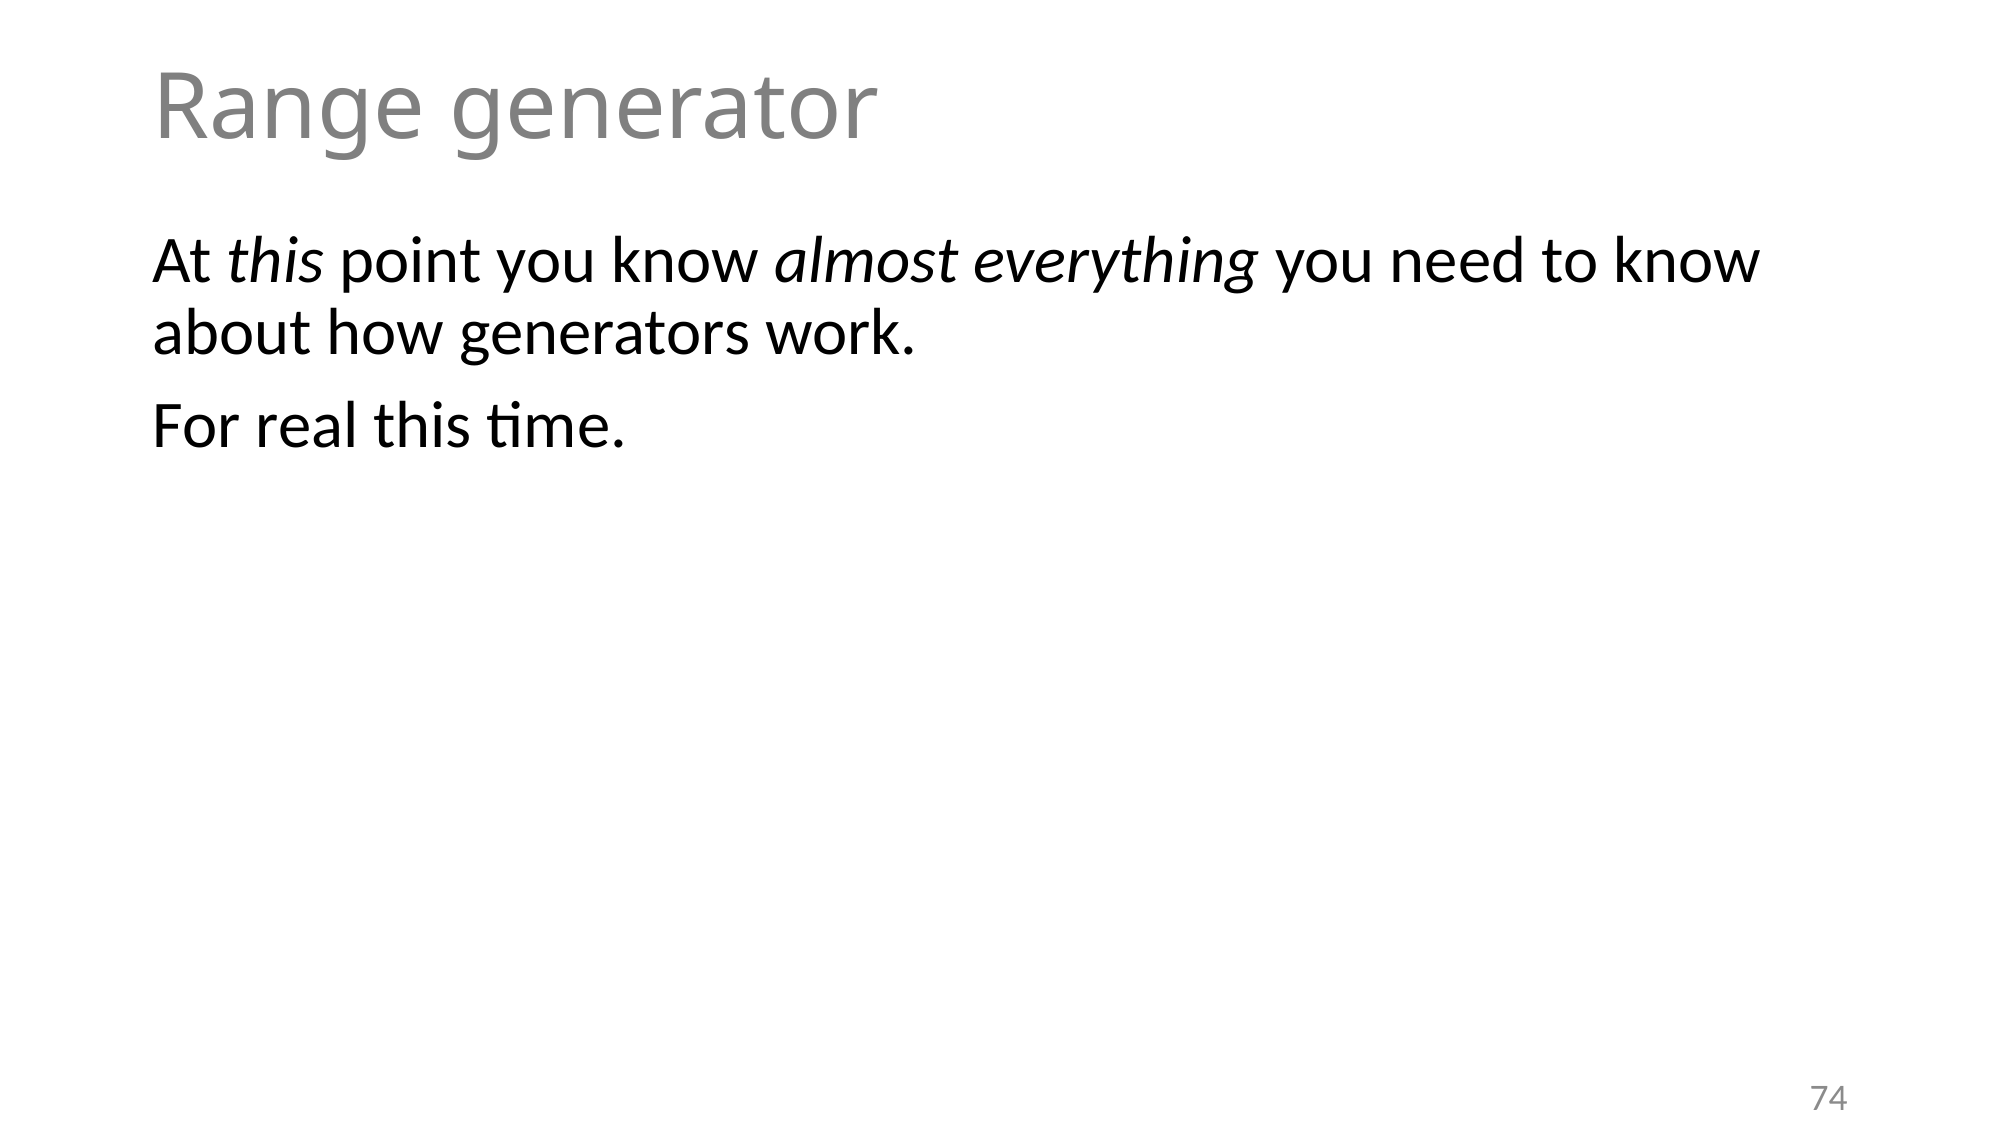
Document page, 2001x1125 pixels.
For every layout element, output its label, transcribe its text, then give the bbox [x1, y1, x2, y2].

title Range generator [137, 0, 1863, 217]
slide_number 74 [1412, 1065, 1863, 1125]
list At this point you know almost everything you need to know about how generators work. For real this time. [137, 217, 1863, 1066]
